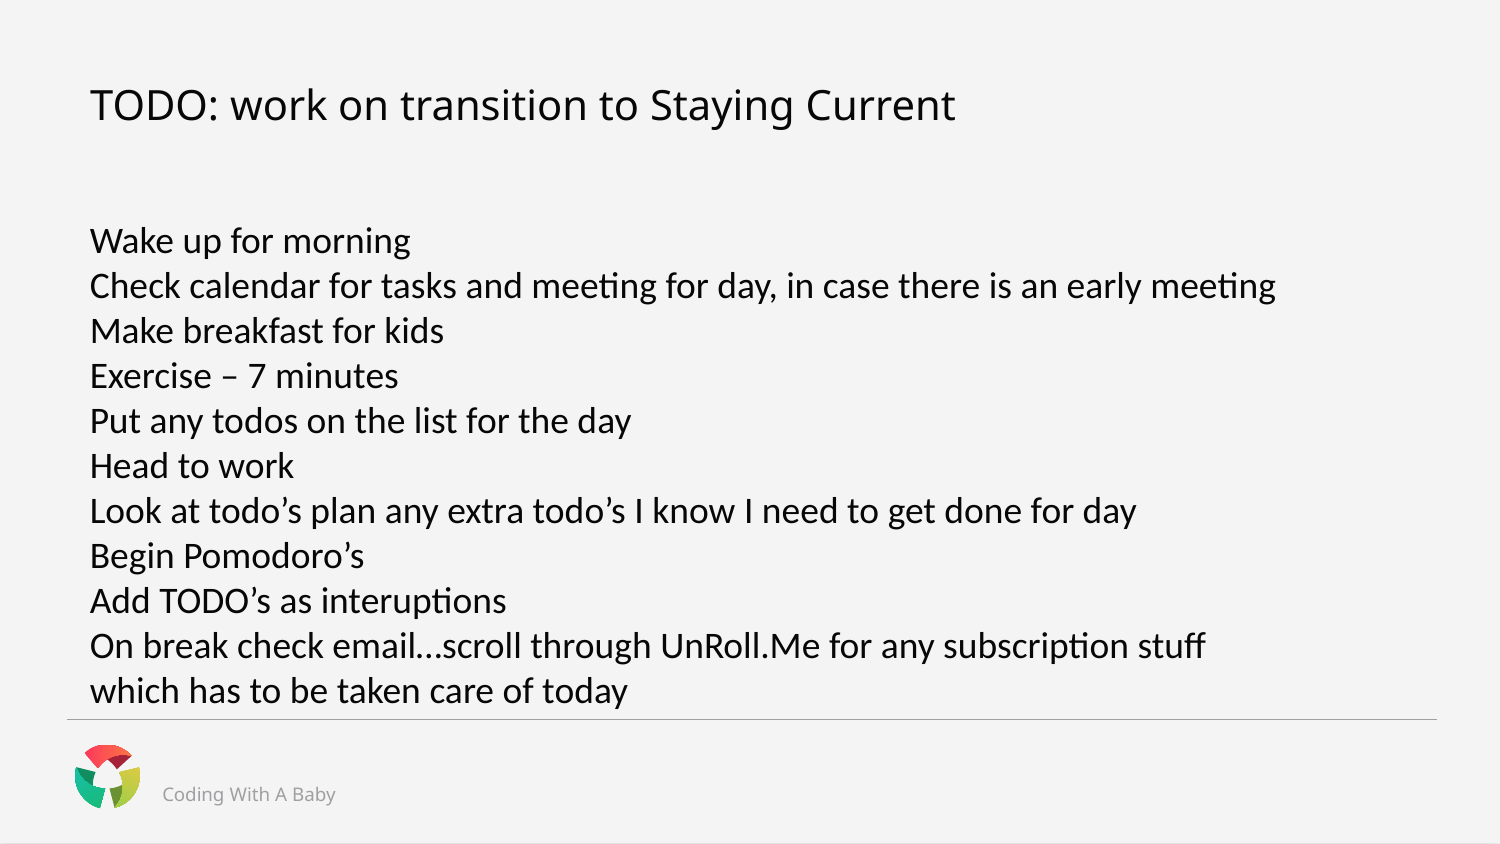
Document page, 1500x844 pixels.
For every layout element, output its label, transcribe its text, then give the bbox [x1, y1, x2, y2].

title TODO: work on transition to Staying Current [75, 69, 1425, 139]
text_box Wake up for morning Check calendar for tasks and meeting for day, in case there is an early meeting Make breakfast for kids Exercise – 7 minutes Put any todos on the list for the day Head to work Look at todo’s plan any extra todo’s I know I need to get done for day Begin Pomodoro’s Add TODO’s as interuptions On break check email…scroll through UnRoll.Me for any subscription stuff which has to be taken care of today [75, 208, 1317, 719]
